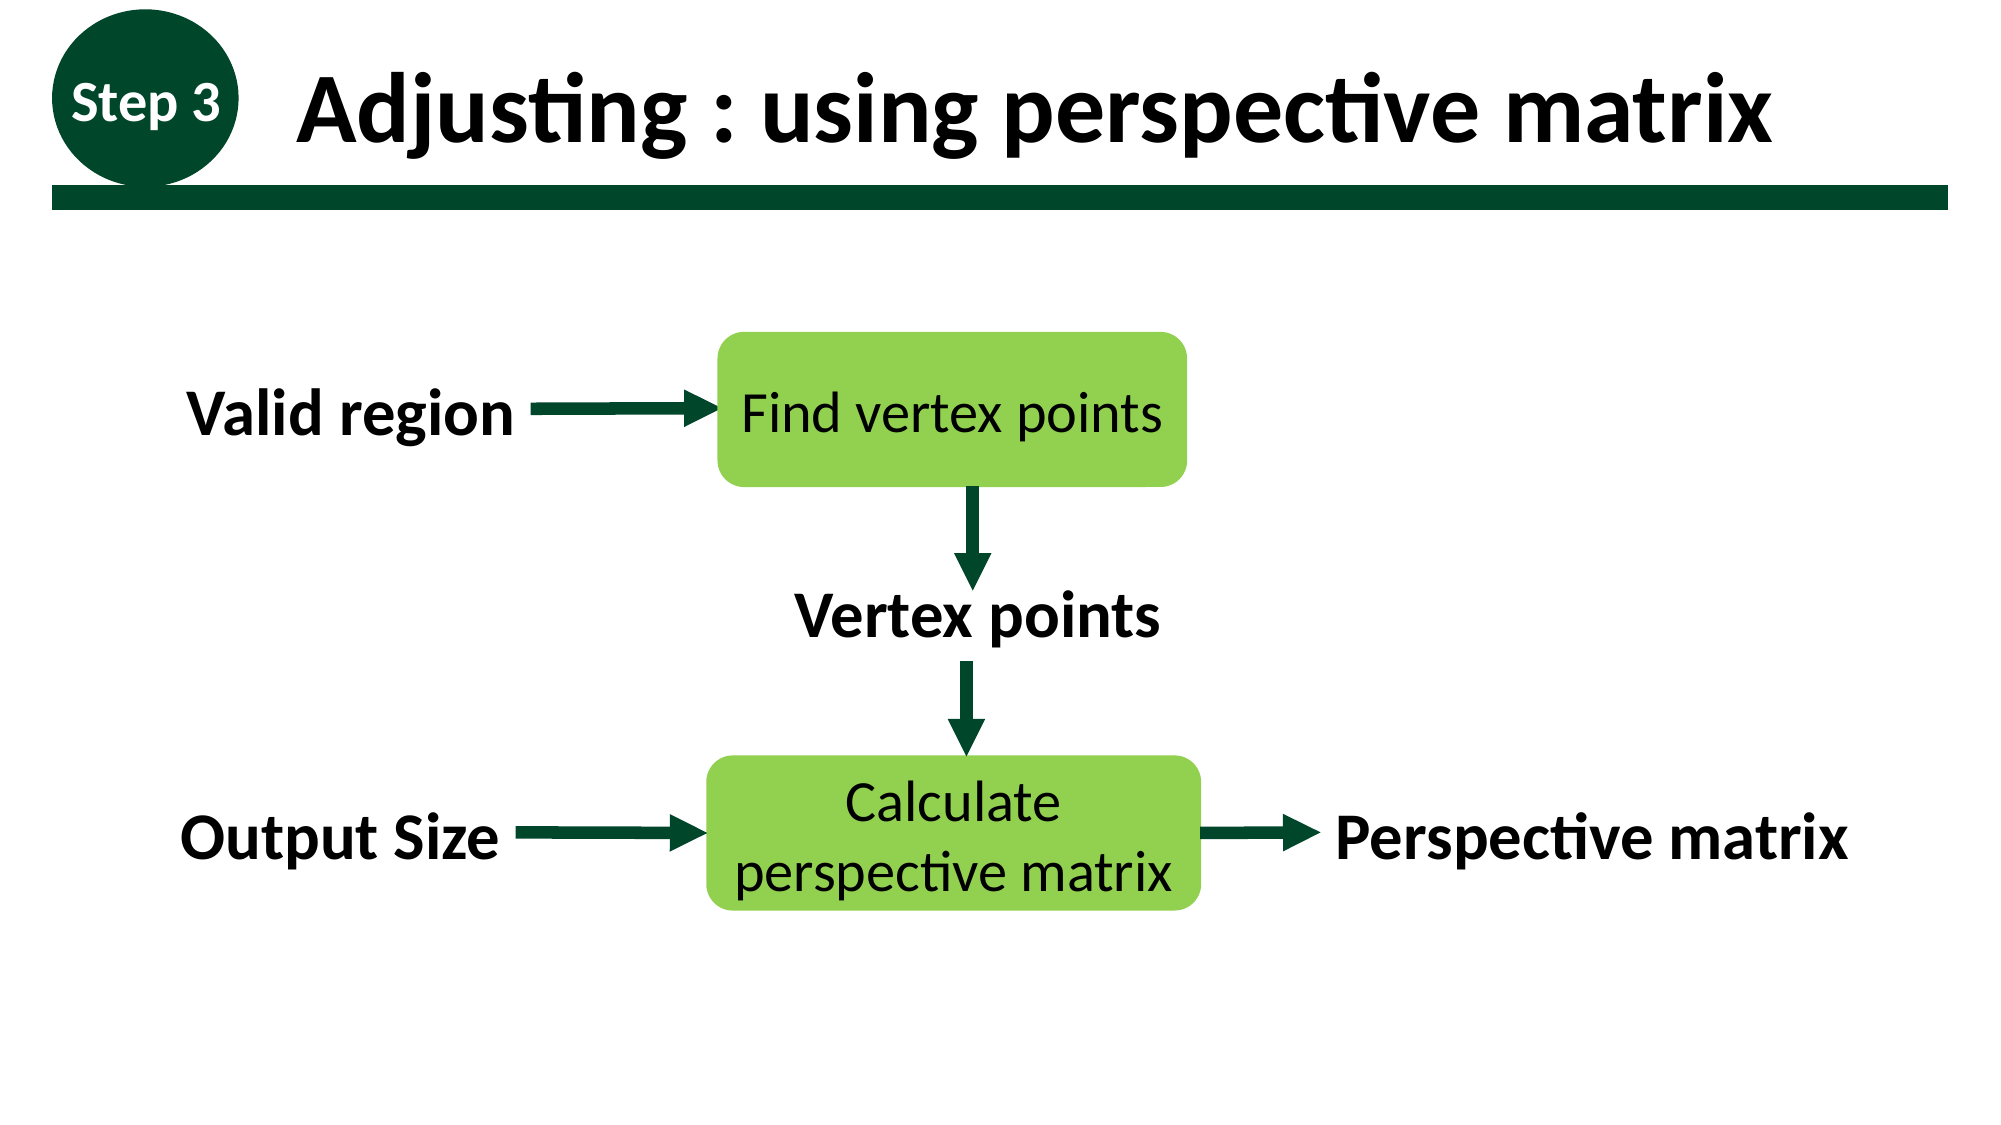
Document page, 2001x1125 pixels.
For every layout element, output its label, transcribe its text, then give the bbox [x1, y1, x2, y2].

text_box Adjusting : using perspective matrix [281, 35, 1790, 170]
text_box Vertex points [779, 563, 1177, 659]
text_box Perspective matrix [1320, 785, 1865, 880]
text_box [52, 185, 1948, 210]
text_box Output Size [165, 785, 516, 880]
text_box [63, 9, 227, 55]
text_box Valid region [171, 361, 531, 457]
text_box Calculate perspective matrix [706, 755, 1202, 911]
text_box [52, 72, 56, 124]
text_box Step 3 [56, 55, 237, 140]
text_box Find vertex points [717, 331, 1188, 488]
text_box [63, 140, 228, 187]
